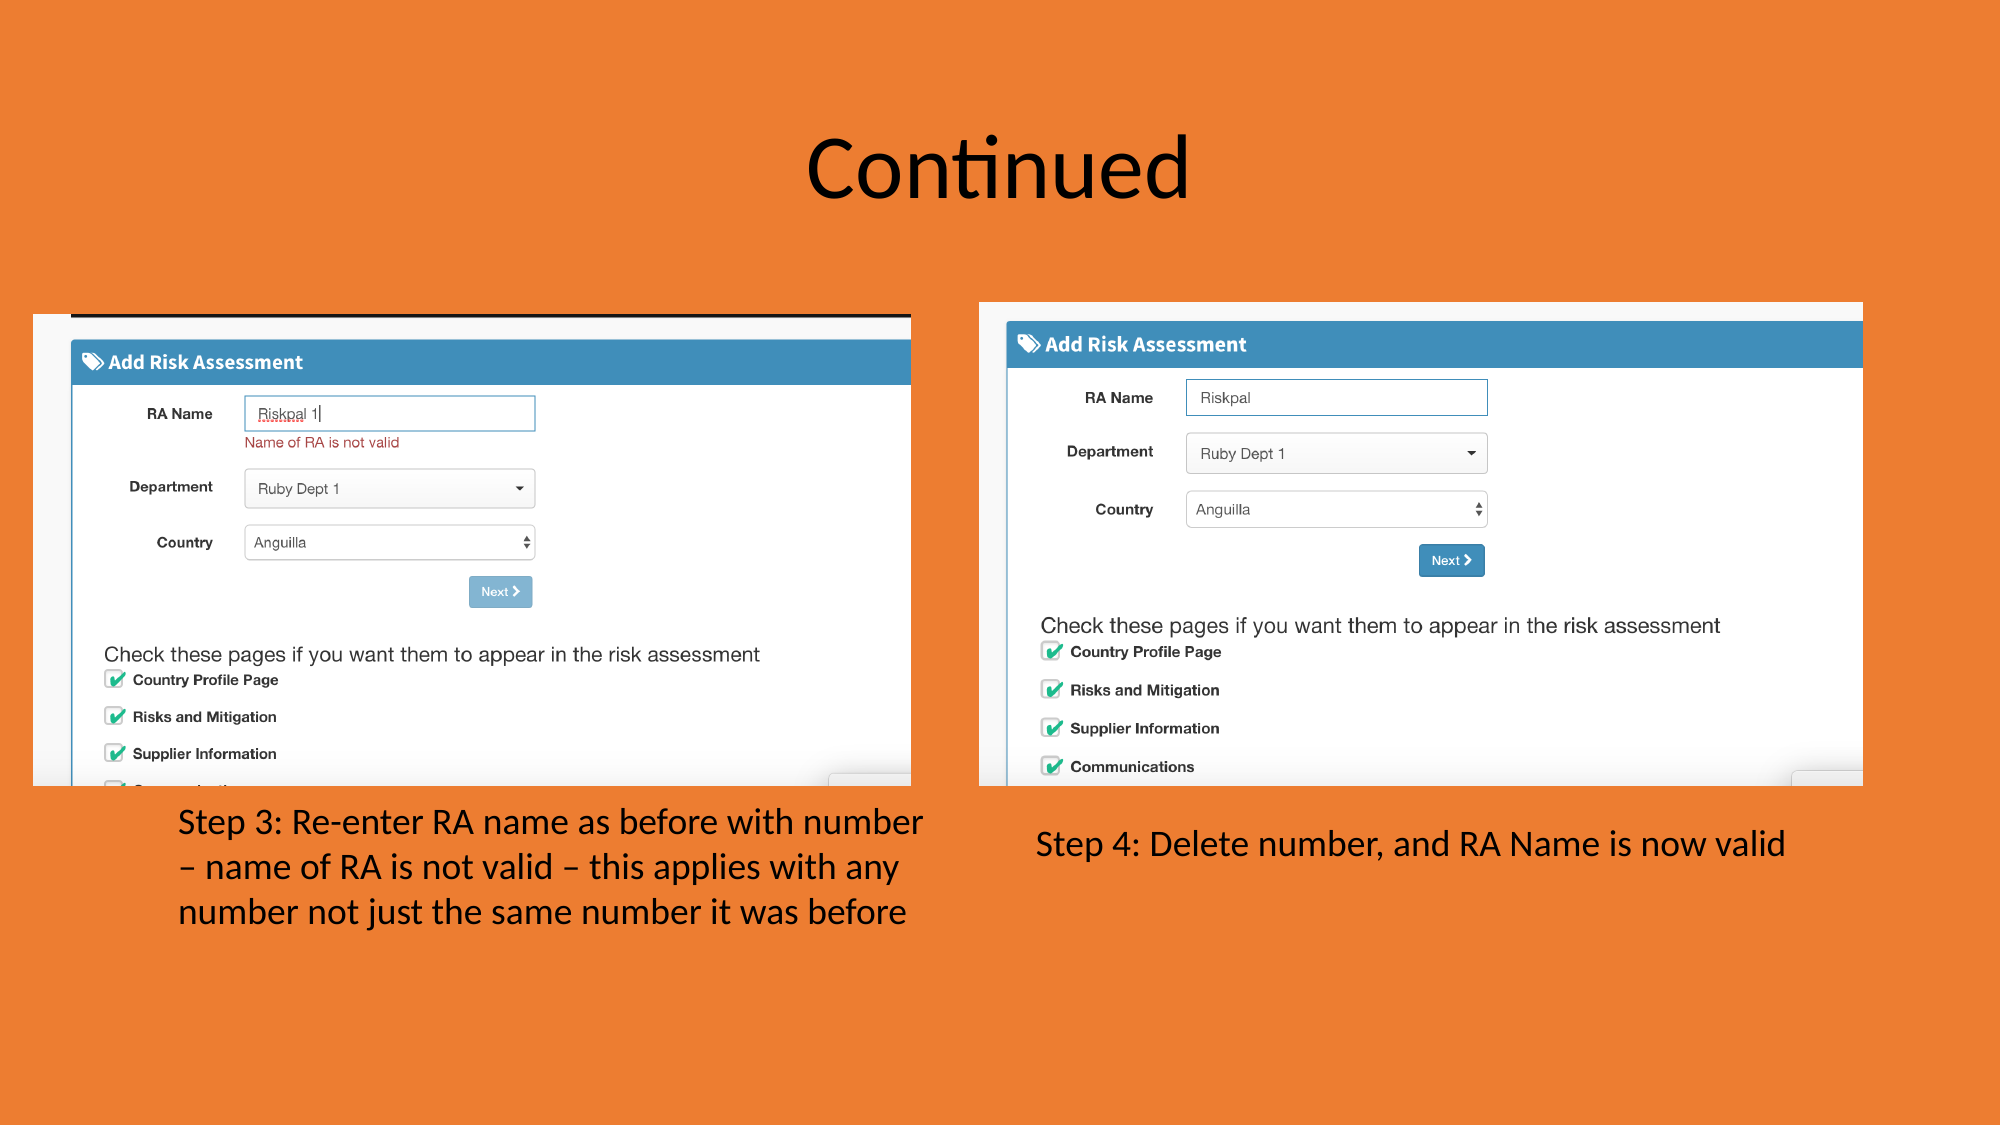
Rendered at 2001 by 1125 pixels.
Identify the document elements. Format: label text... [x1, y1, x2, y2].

text_box Step 4: Delete number, and RA Name is now valid [1020, 811, 1822, 872]
picture [33, 314, 911, 786]
title Continued [137, 59, 1863, 278]
picture [979, 302, 1863, 786]
text_box Step 3: Re-enter RA name as before with number – name of RA is not valid – this applies with any number not just the same number it was before [163, 789, 964, 942]
